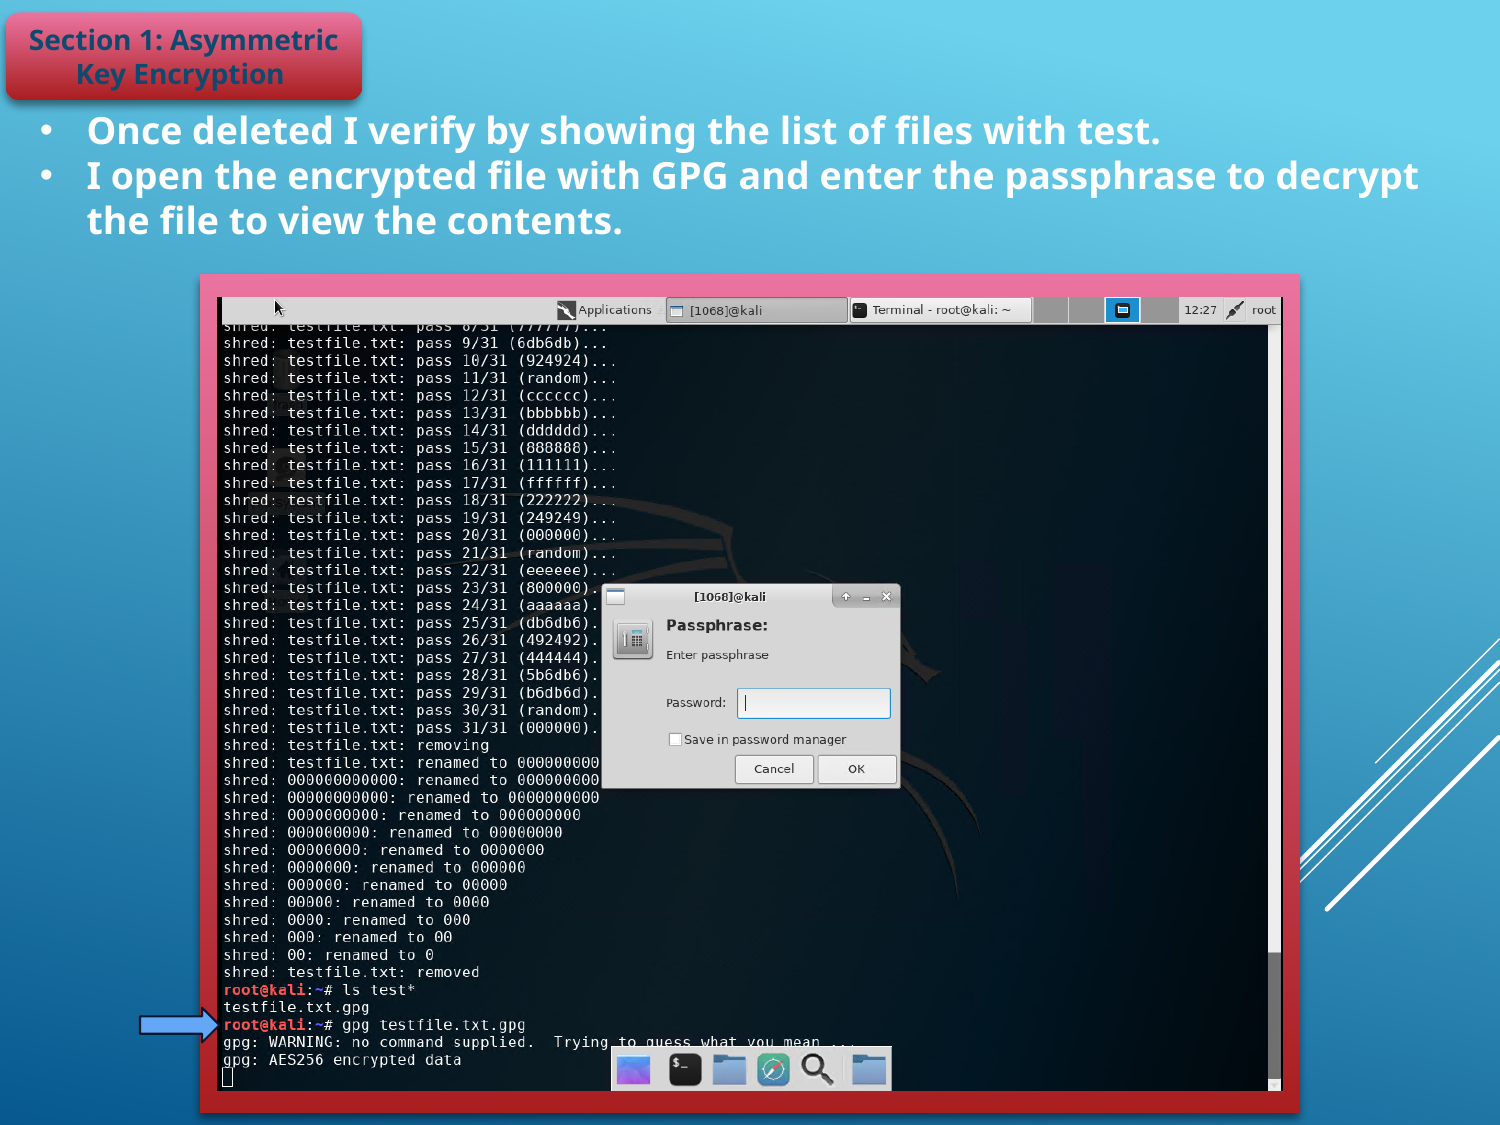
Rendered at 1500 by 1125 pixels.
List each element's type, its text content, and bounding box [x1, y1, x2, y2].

text_box [138, 1006, 216, 1044]
text_box Section 1: Asymmetric Key Encryption [5, 12, 363, 100]
text_box [200, 274, 1300, 1113]
text_box Once deleted I verify by showing the list of files with test. I open the encrypted file with GPG and enter the passphrase to decrypt the file to view the contents. [24, 99, 1475, 250]
picture [216, 297, 1284, 1091]
